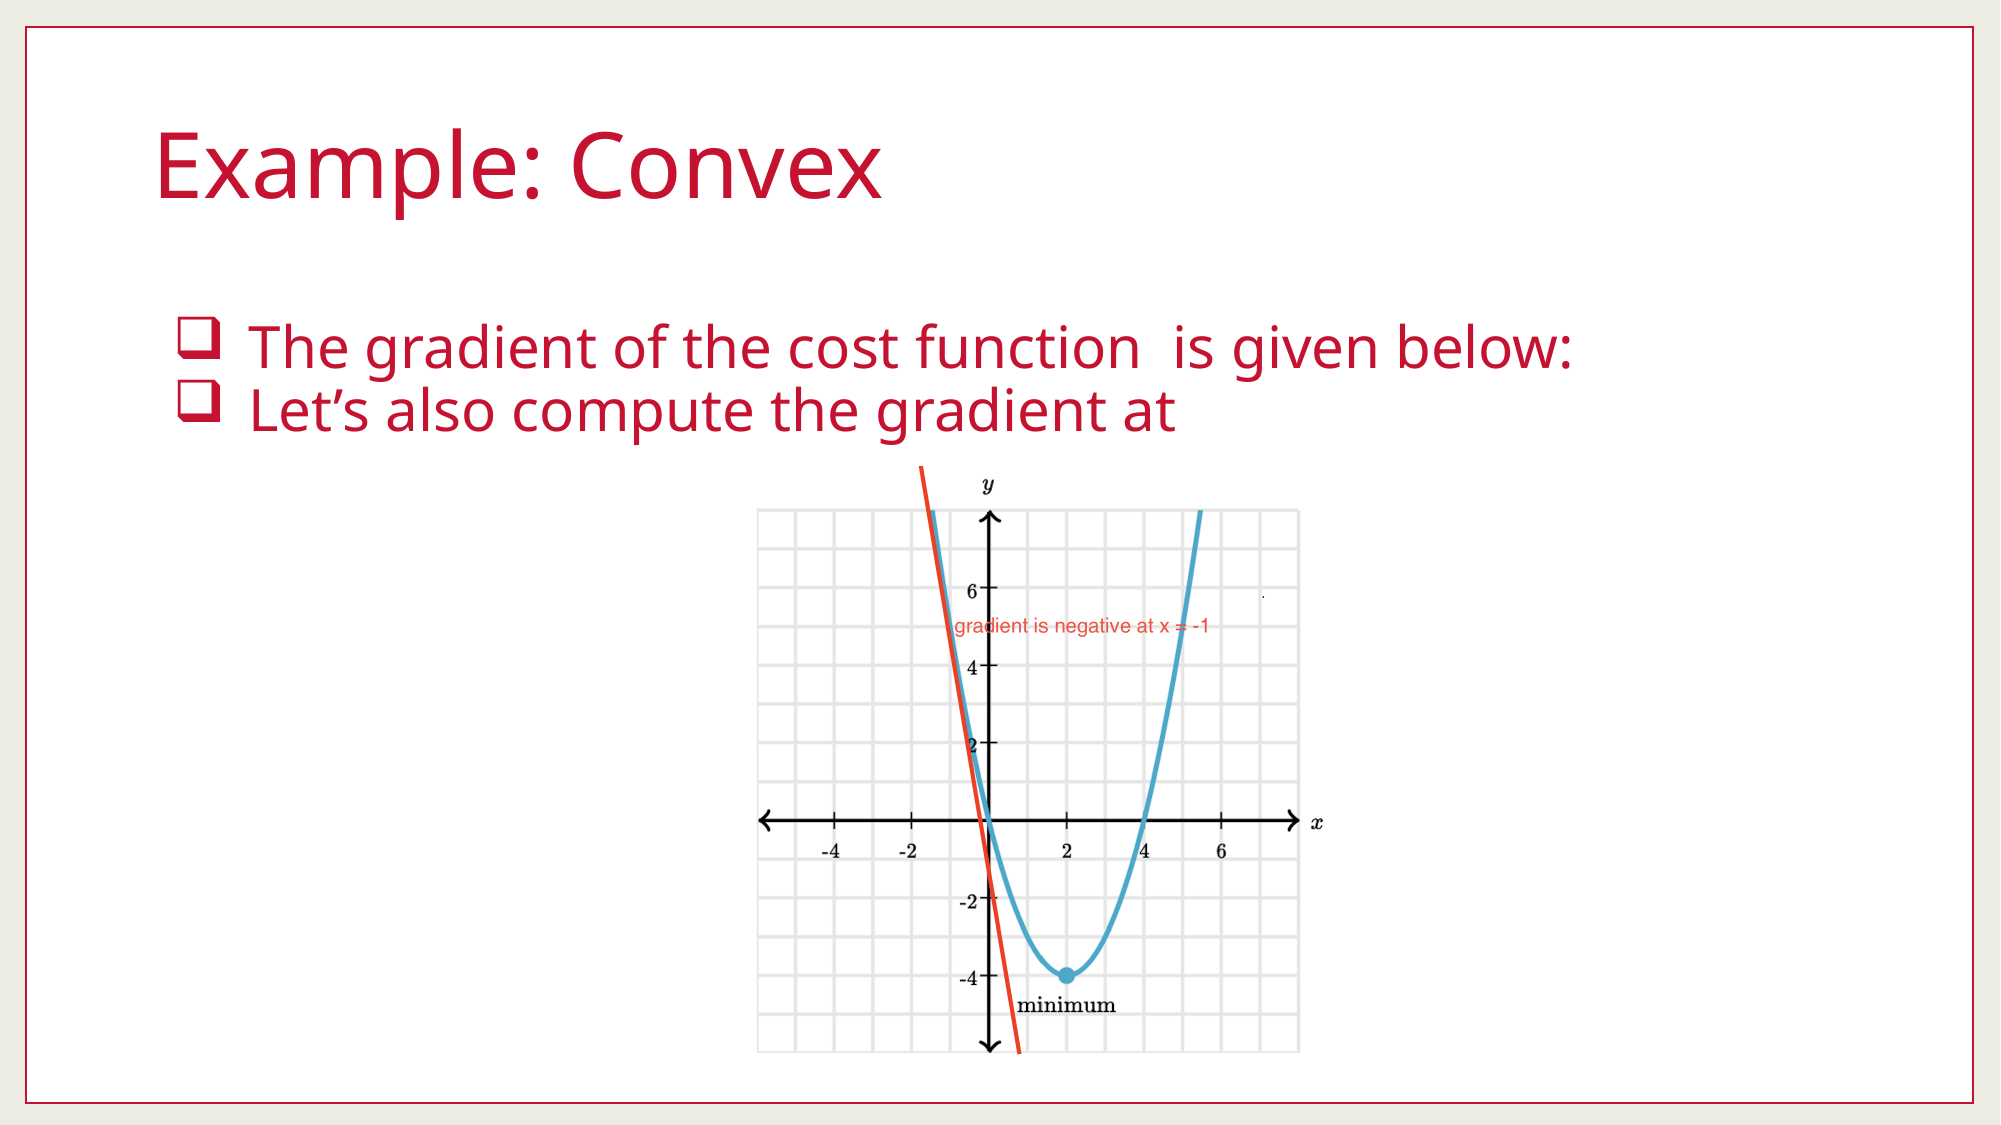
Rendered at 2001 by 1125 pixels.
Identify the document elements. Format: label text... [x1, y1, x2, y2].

title Example: Convex [137, 59, 2000, 278]
picture [733, 466, 1351, 1083]
